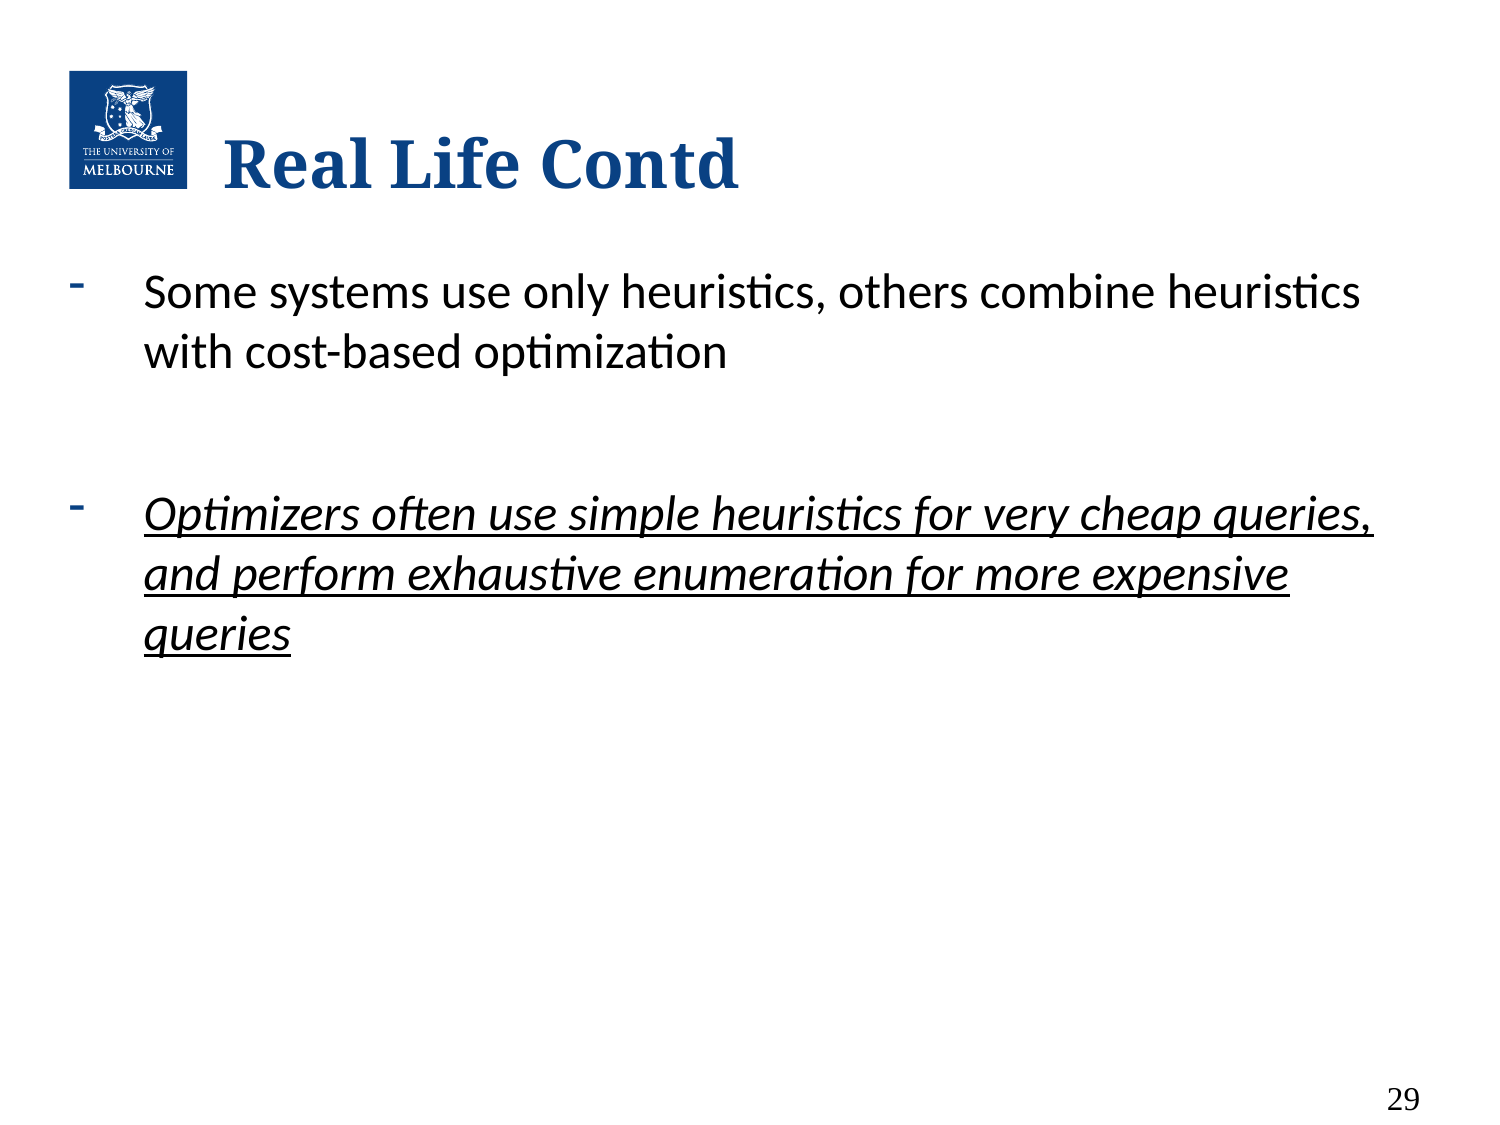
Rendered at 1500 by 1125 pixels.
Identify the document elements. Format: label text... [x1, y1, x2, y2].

title Real Life Contd [208, 64, 1443, 211]
list Some systems use only heuristics, others combine heuristics with cost-based optimization Optimizers often use simple heuristics for very cheap queries, and perform exhaustive enumeration for more expensive queries [53, 251, 1443, 970]
